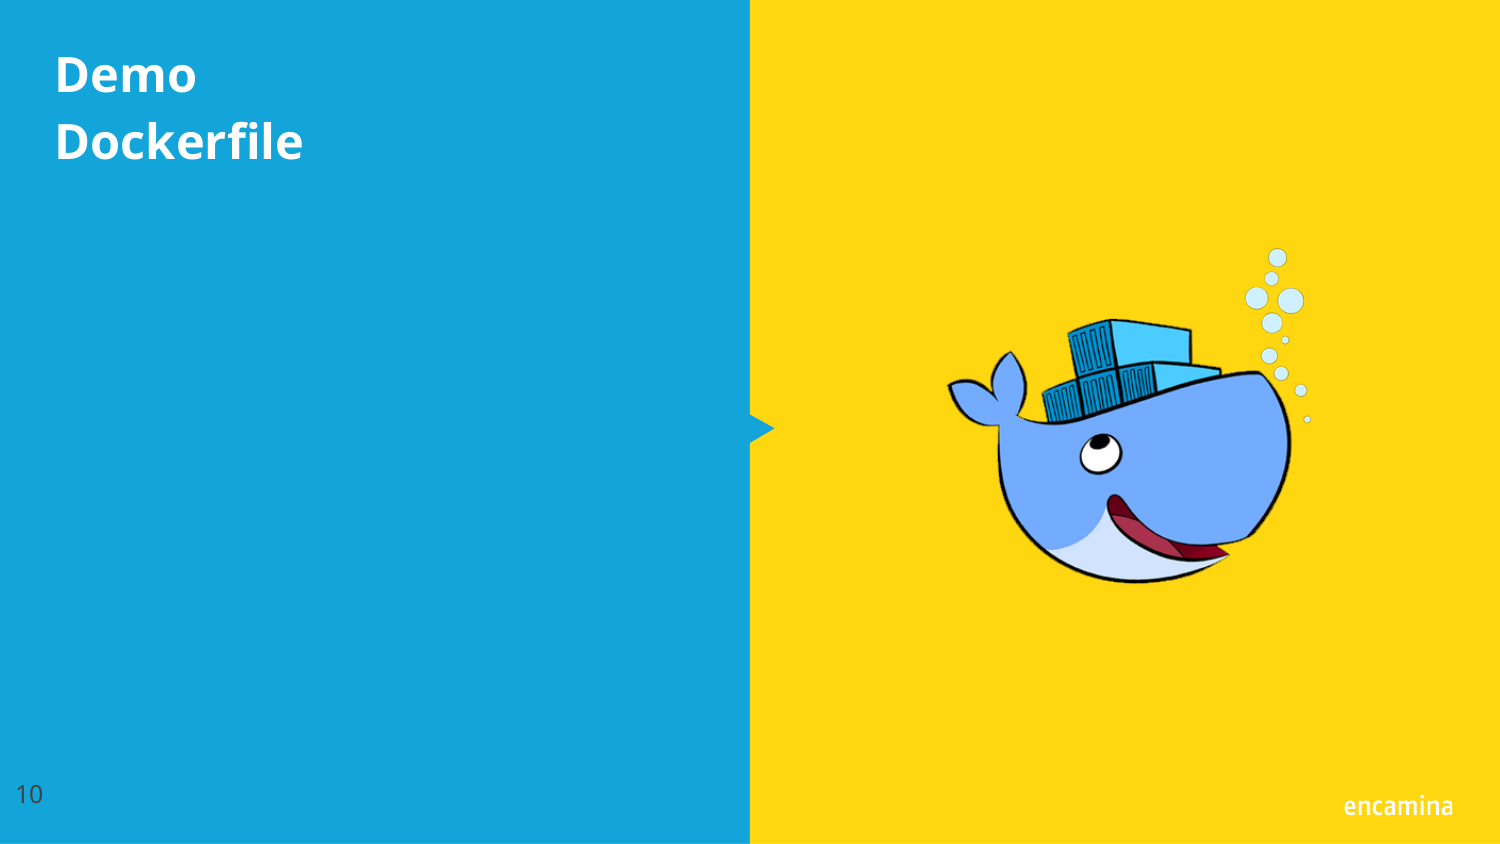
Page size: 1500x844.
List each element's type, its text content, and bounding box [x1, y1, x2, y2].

slide_number 10 [0, 769, 74, 822]
picture [852, 236, 1428, 599]
title Demo Dockerfile [39, 20, 702, 816]
